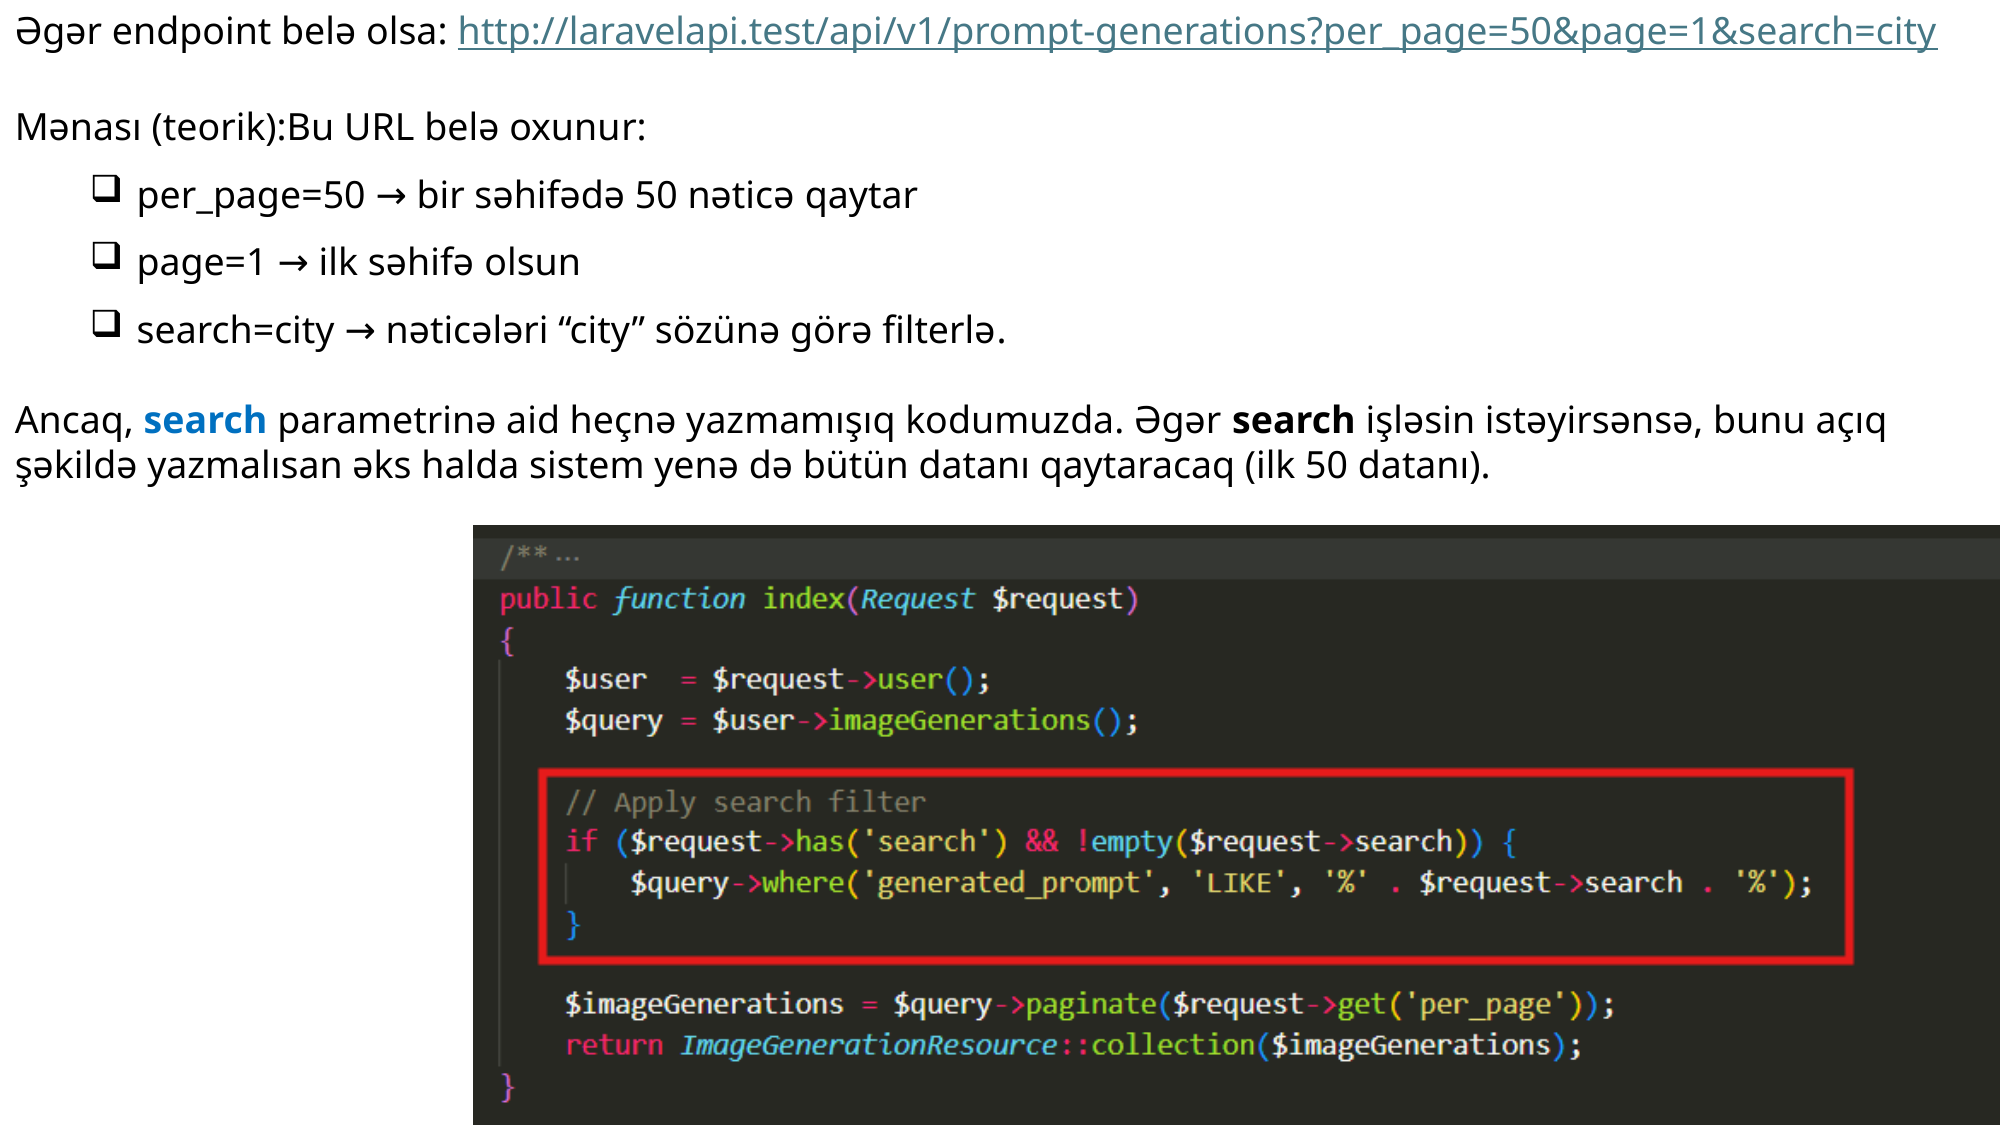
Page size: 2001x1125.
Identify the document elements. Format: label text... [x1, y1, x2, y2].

picture [472, 524, 2000, 1125]
text_box Əgər endpoint belə olsa: http://laravelapi.test/api/v1/prompt-generations?per_page=50&page=1&search=city Mənası (teorik):Bu URL belə oxunur: per_page=50 → bir səhifədə 50 nəticə qaytar page=1 → ilk səhifə olsun search=city → nəticələri “city” sözünə görə filterlə. Ancaq, search parametrinə aid heçnə yazmamışıq kodumuzda. Əgər search işləsin istəyirsənsə, bunu açıq şəkildə yazmalısan əks halda sistem yenə də bütün datanı qaytaracaq (ilk 50 datanı). [0, 0, 2000, 494]
